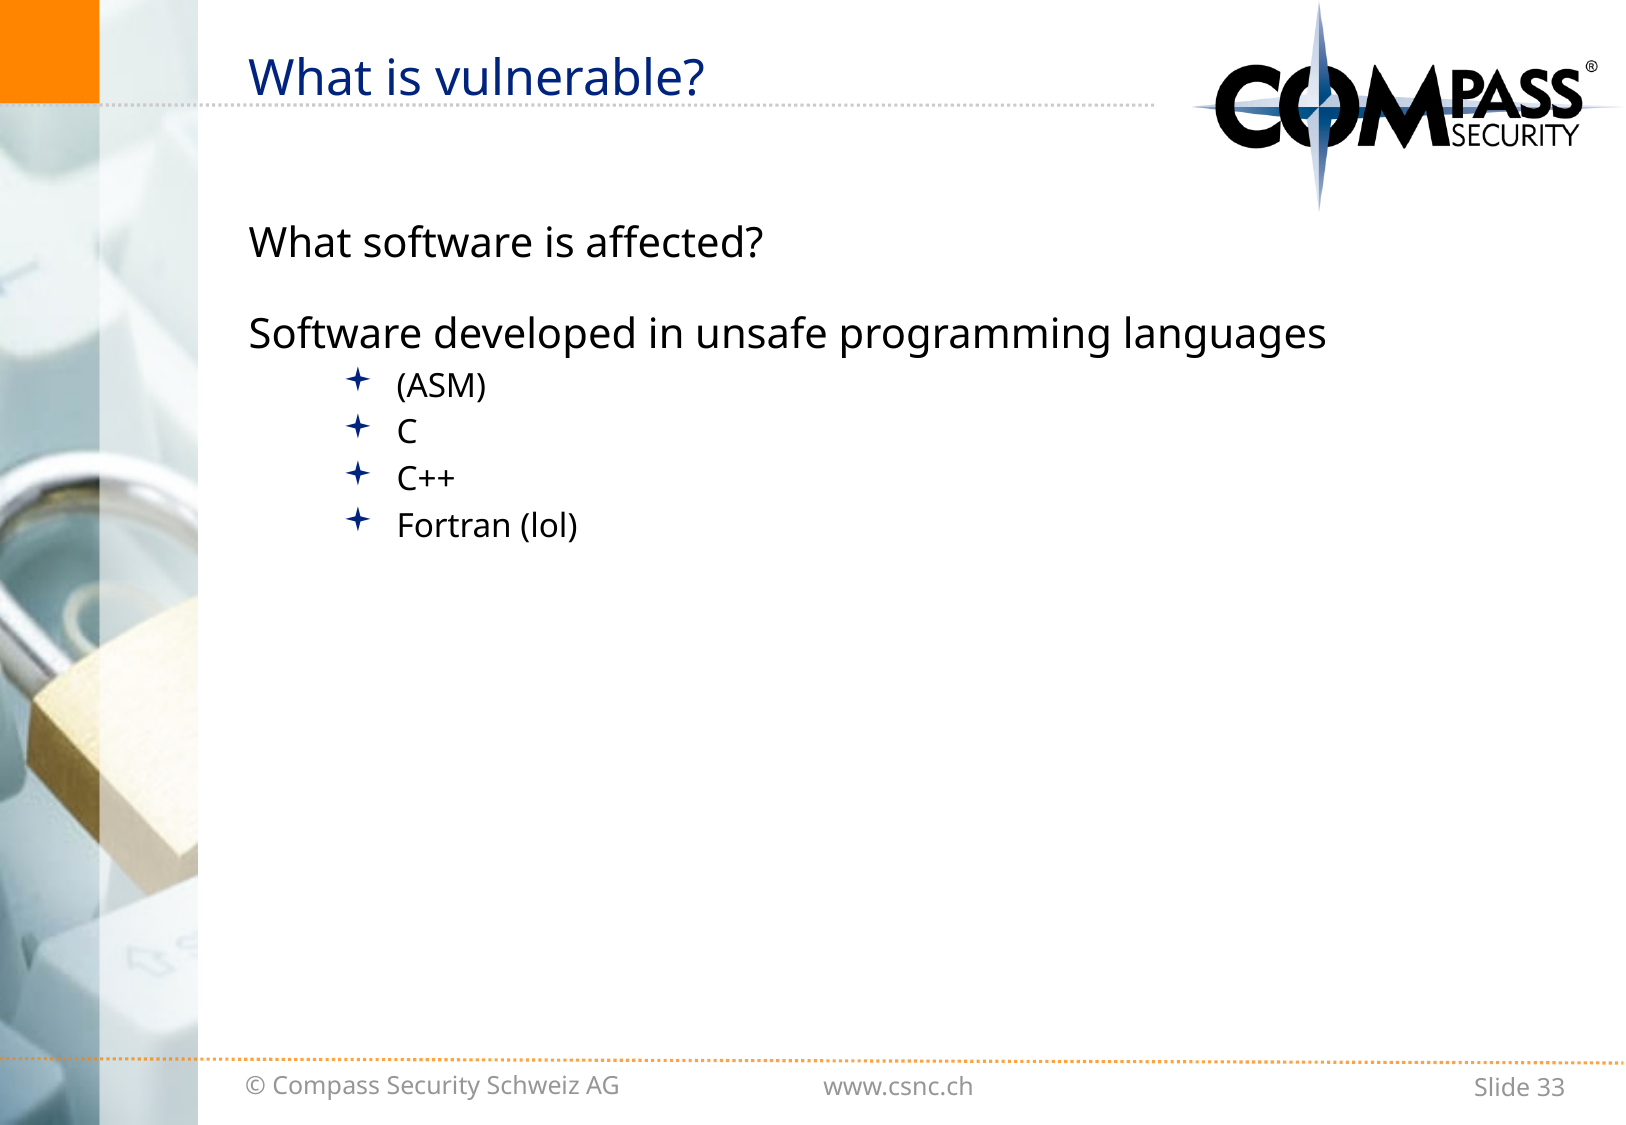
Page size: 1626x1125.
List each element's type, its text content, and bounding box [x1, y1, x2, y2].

picture [1192, 1, 1624, 212]
picture [0, 0, 198, 1125]
title What is vulnerable? [233, 0, 1144, 151]
list What software is affected? Software developed in unsafe programming languages (ASM) C C++ Fortran (lol) [233, 208, 1584, 1033]
